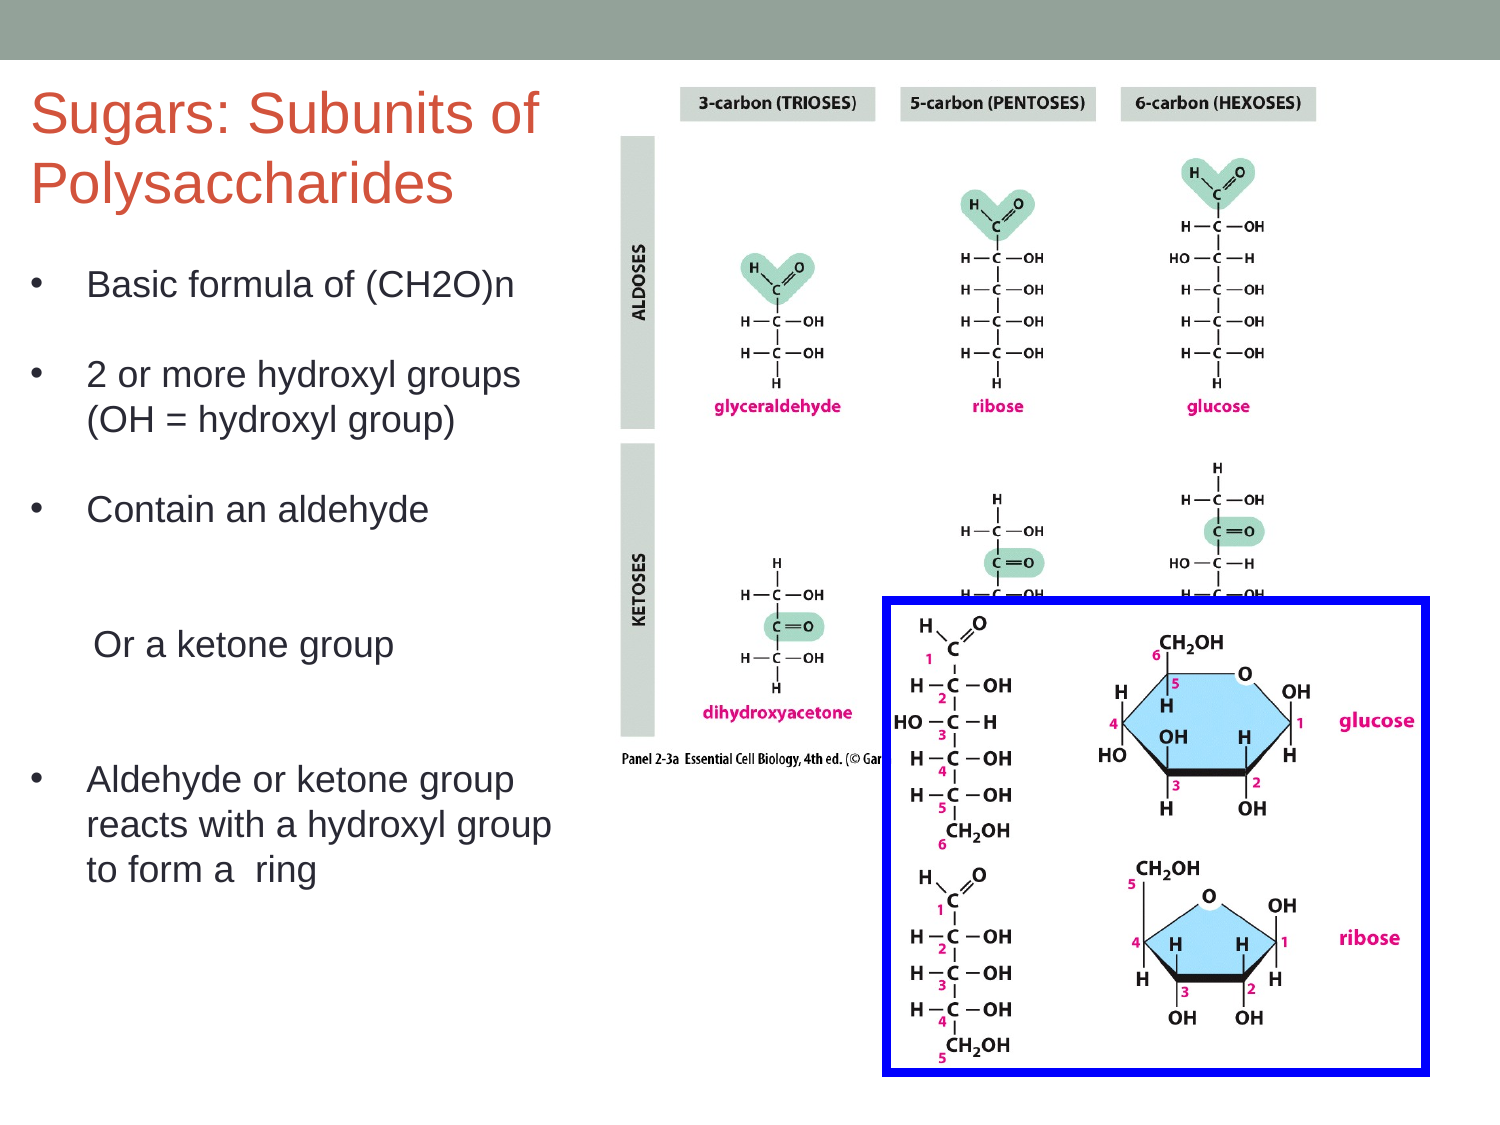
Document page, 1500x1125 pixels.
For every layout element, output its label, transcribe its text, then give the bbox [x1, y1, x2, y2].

text_box Sugars: Subunits of Polysaccharides Basic formula of (CH2O)n 2 or more hydroxyl groups (OH = hydroxyl group) Contain an aldehyde Or a ketone group Aldehyde or ketone group reacts with a hydroxyl group to form a ring [15, 67, 587, 943]
picture [615, 80, 1422, 1068]
